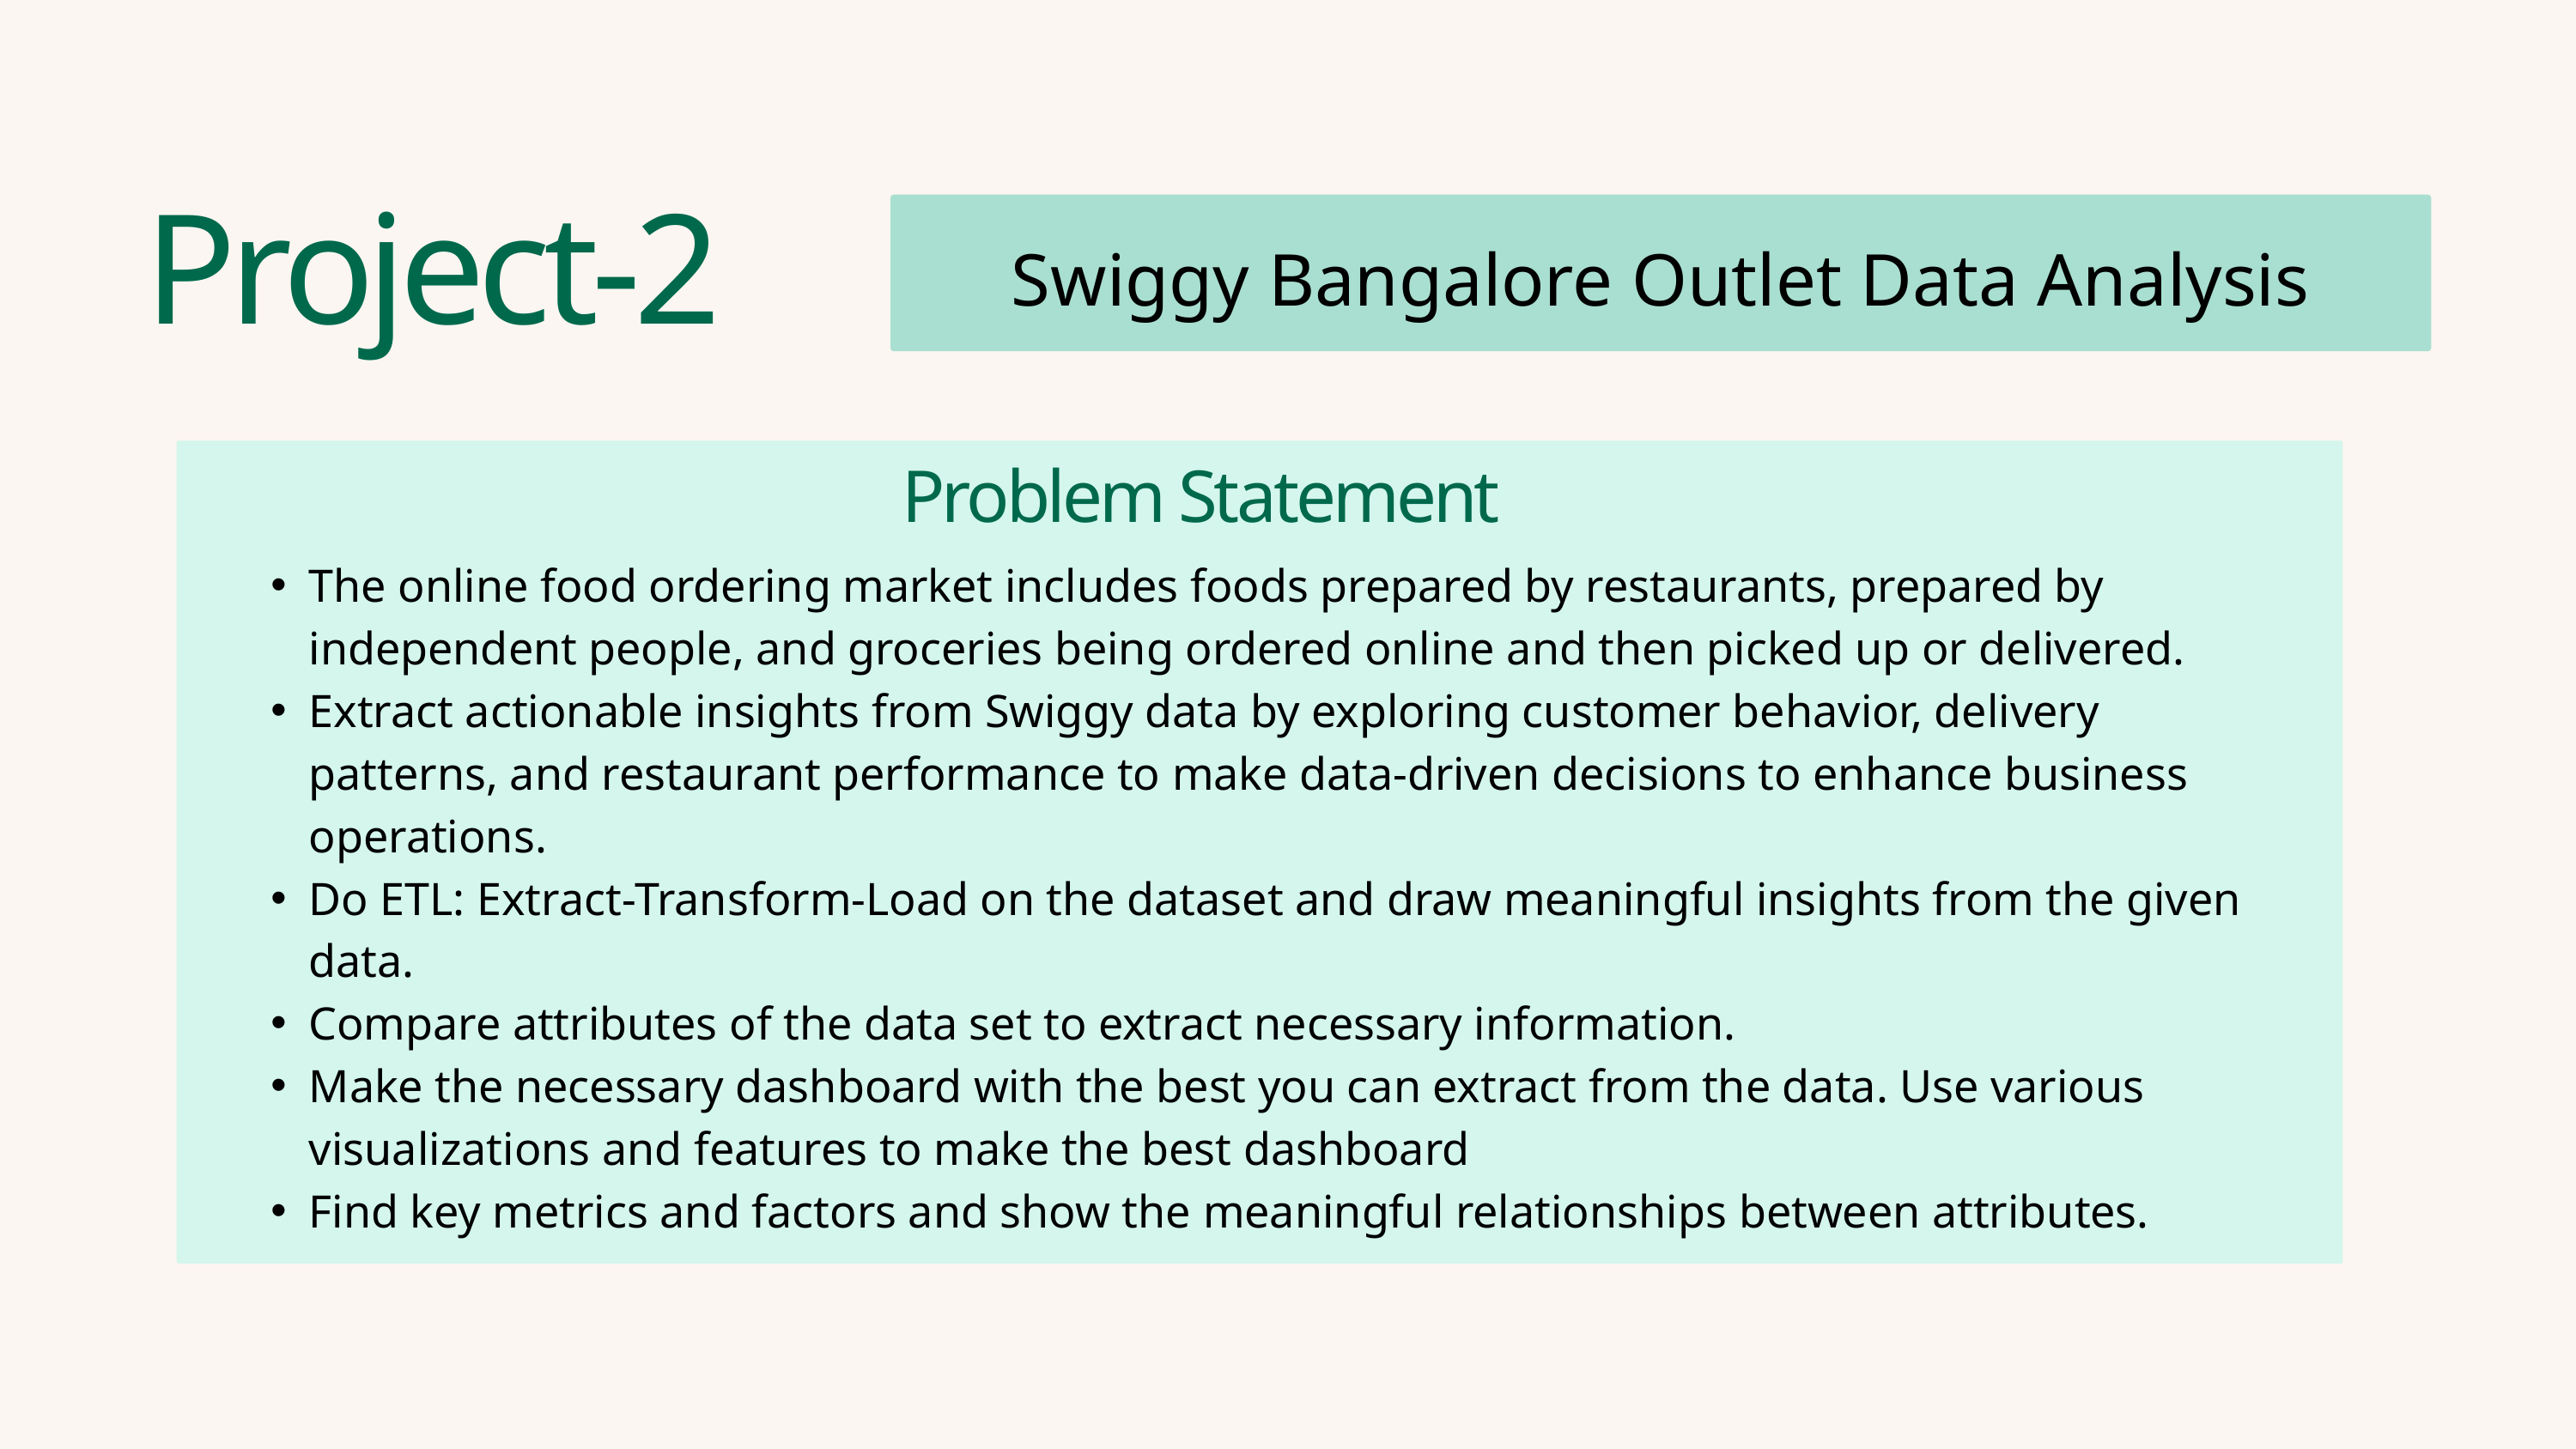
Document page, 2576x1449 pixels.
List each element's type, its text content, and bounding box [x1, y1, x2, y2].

text_box Project-2 [144, 217, 886, 355]
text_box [890, 194, 2432, 352]
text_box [176, 440, 2343, 1264]
